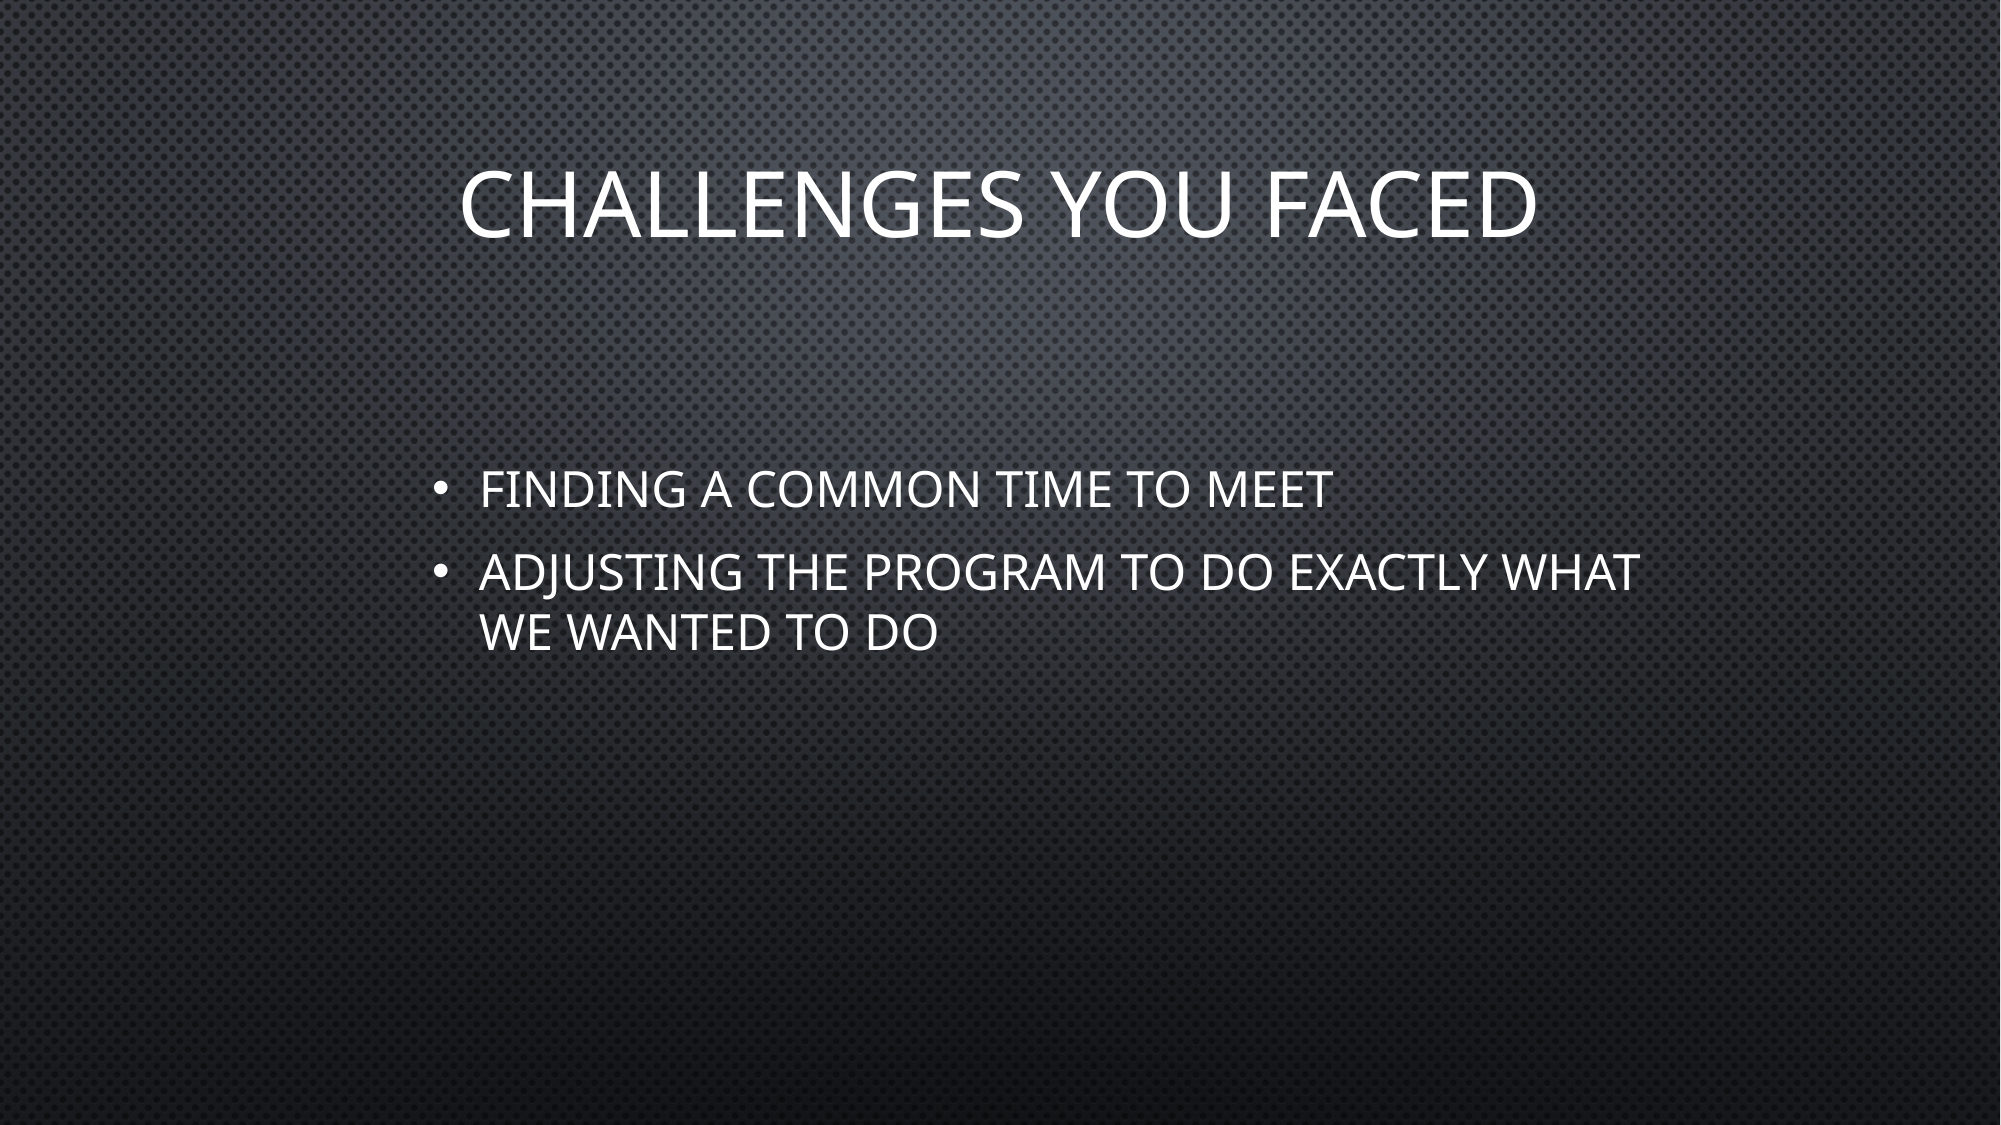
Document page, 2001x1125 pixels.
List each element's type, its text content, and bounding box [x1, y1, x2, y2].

title Challenges you faced [187, 99, 1813, 413]
list FINDING A COMMON TIME TO MEET ADJUSTING THE PROGRAM TO DO EXACTLY WHAT WE WANTED TO DO [417, 335, 1702, 848]
